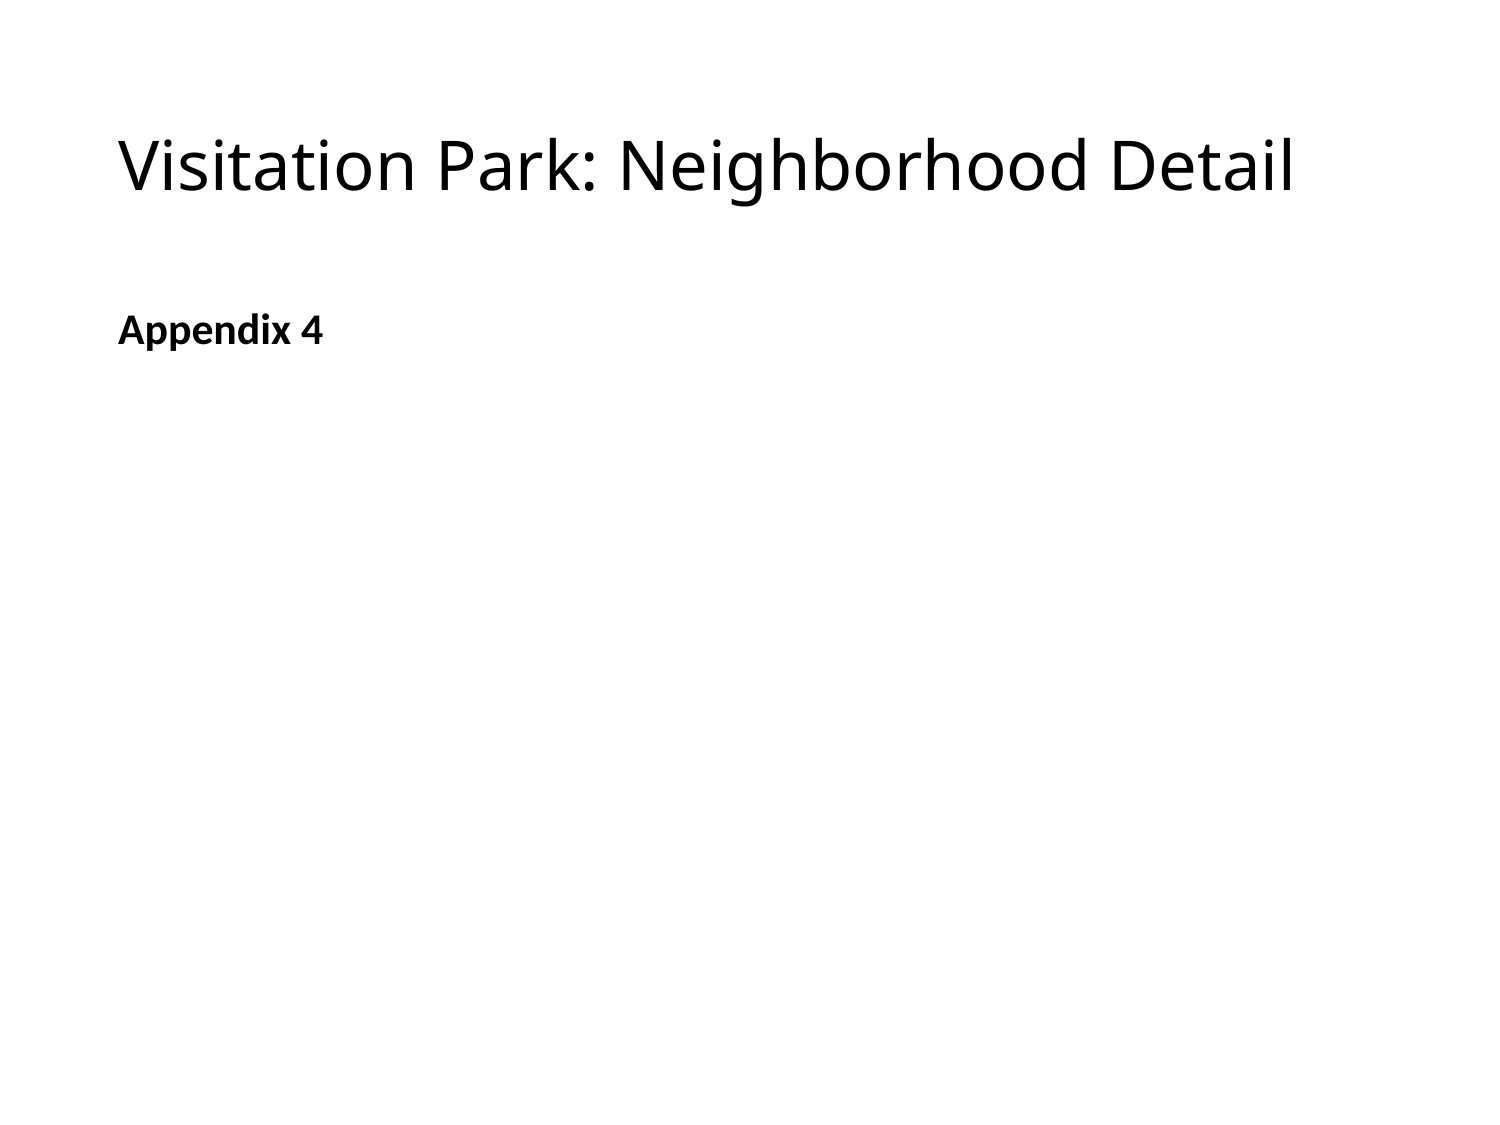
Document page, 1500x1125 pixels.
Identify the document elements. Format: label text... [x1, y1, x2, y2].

list Appendix 4 [103, 299, 1397, 1014]
title Visitation Park: Neighborhood Detail [103, 59, 1397, 278]
